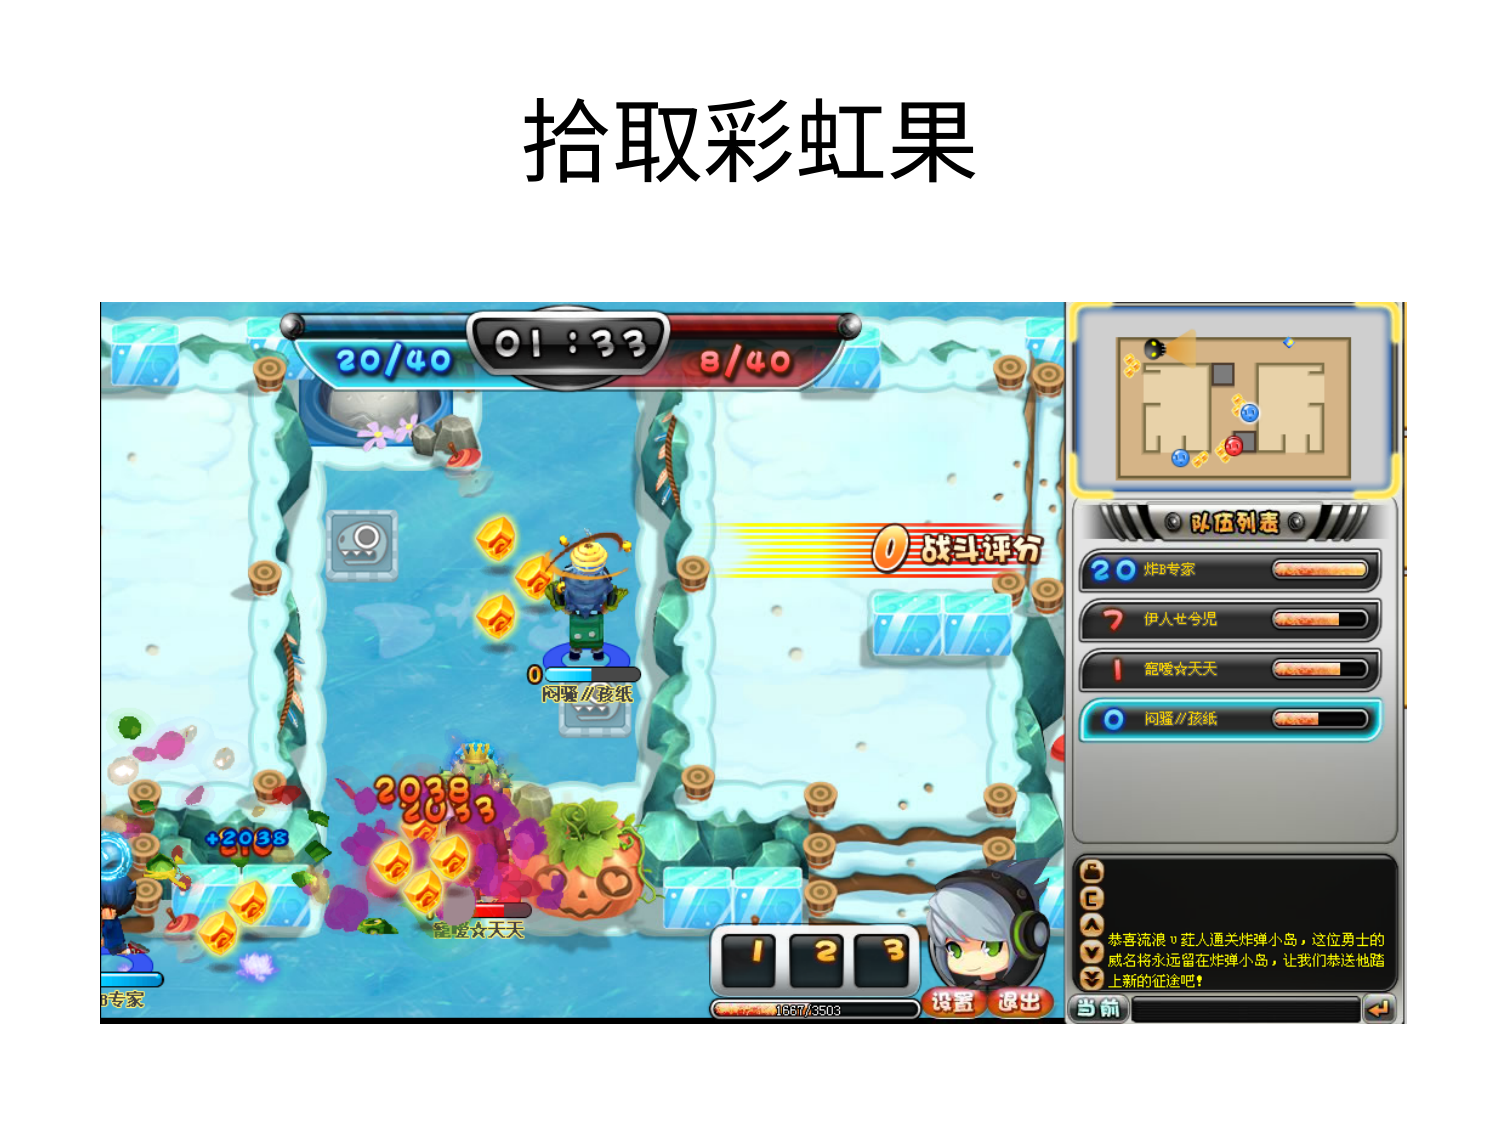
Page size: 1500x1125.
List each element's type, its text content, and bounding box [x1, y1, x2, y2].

picture [100, 302, 1408, 1024]
title 拾取彩虹果 [75, 45, 1425, 233]
